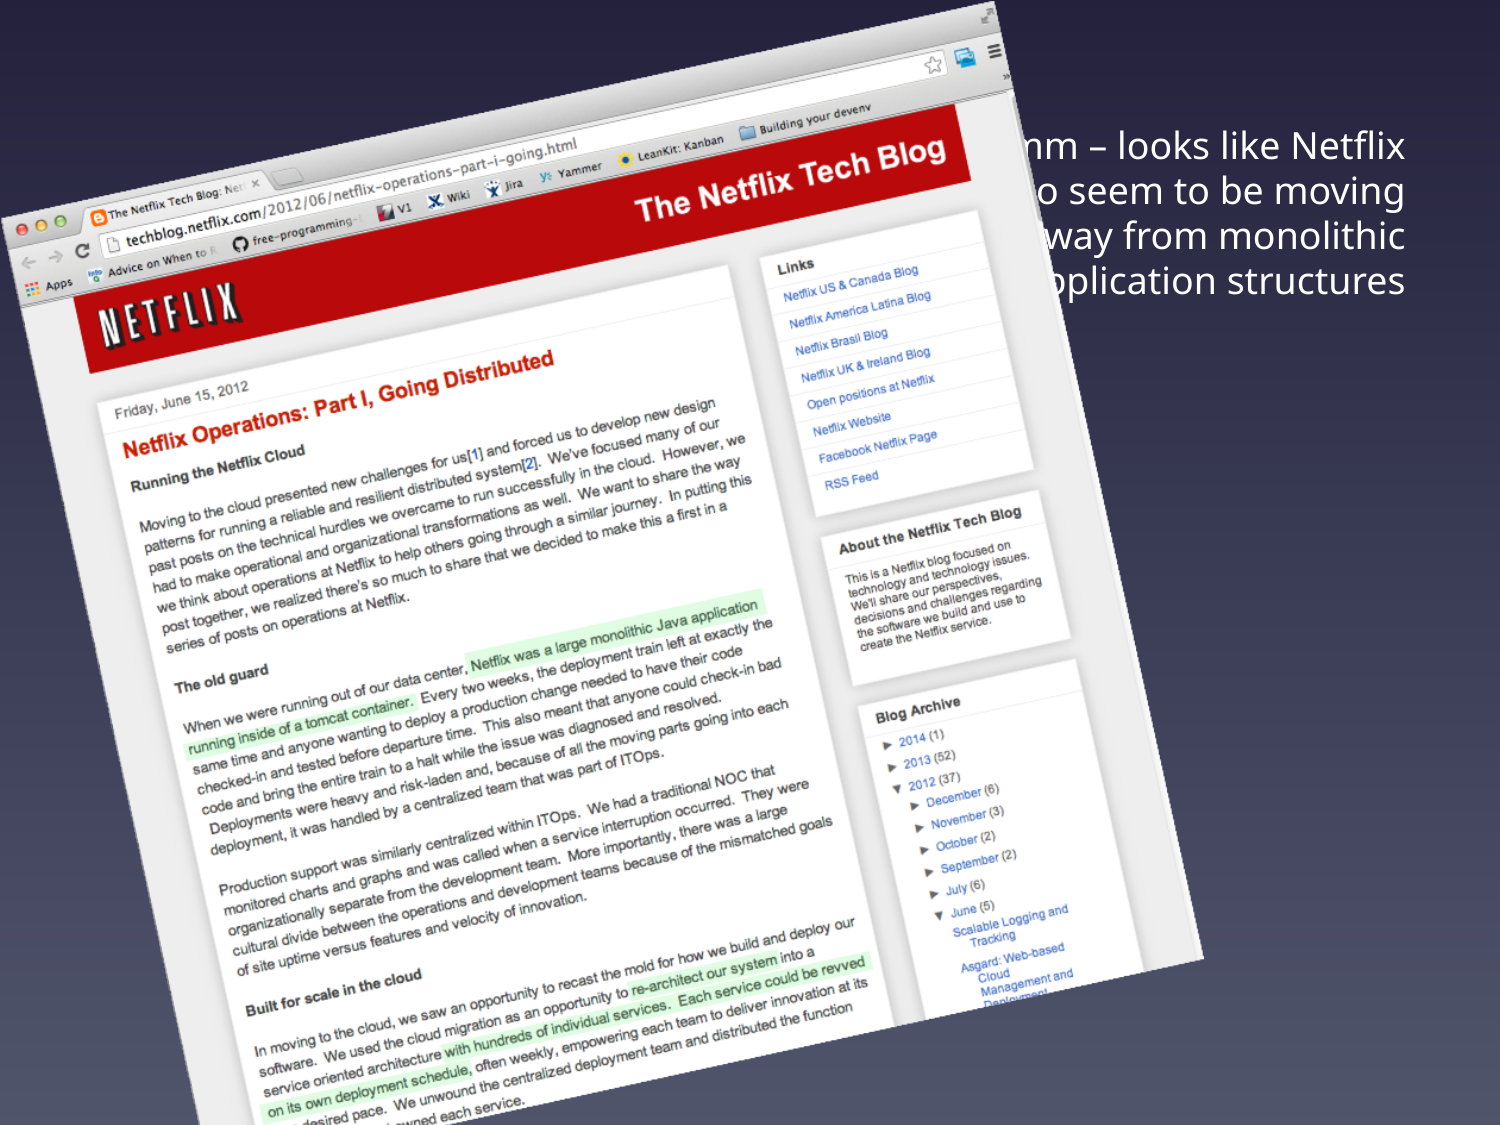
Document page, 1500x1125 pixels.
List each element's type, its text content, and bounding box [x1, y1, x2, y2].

text_box Hmm – looks like Netflix also seem to be moving away from monolithic application structures [1115, 114, 1421, 310]
picture [2, 2, 1202, 1125]
